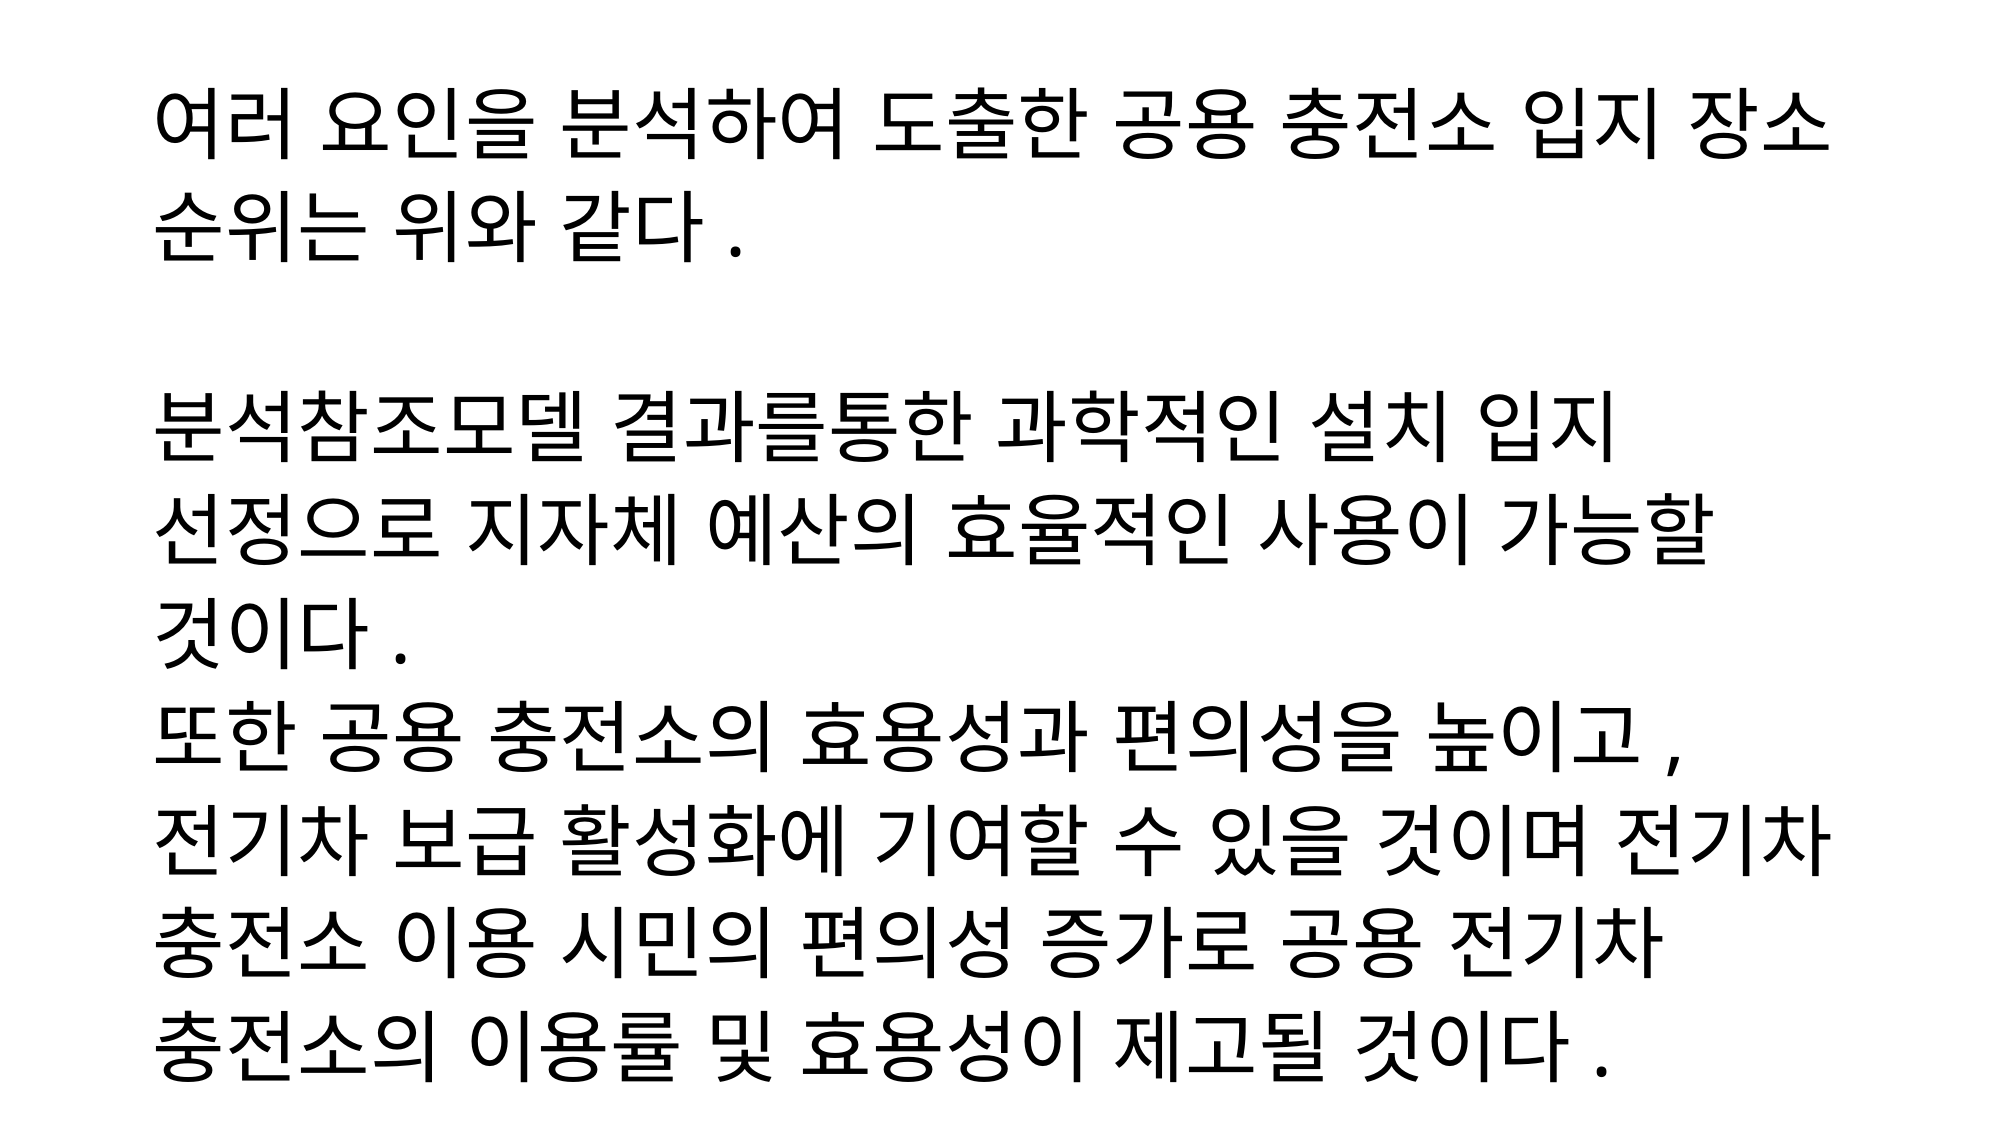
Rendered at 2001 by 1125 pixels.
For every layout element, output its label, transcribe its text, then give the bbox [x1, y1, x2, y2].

title 여러 요인을 분석하여 도출한 공용 충전소 입지 장소 순위는 위와 같다. 분석참조모델 결과를통한 과학적인 설치 입지 선정으로 지자체 예산의 효율적인 사용이 가능할 것이다. 또한 공용 충전소의 효용성과 편의성을 높이고, 전기차 보급 활성화에 기여할 수 있을 것이며 전기차 충전소 이용 시민의 편의성 증가로 공용 전기차 충전소의 이용률 및 효용성이 제고될 것이다. [137, 59, 1863, 1108]
